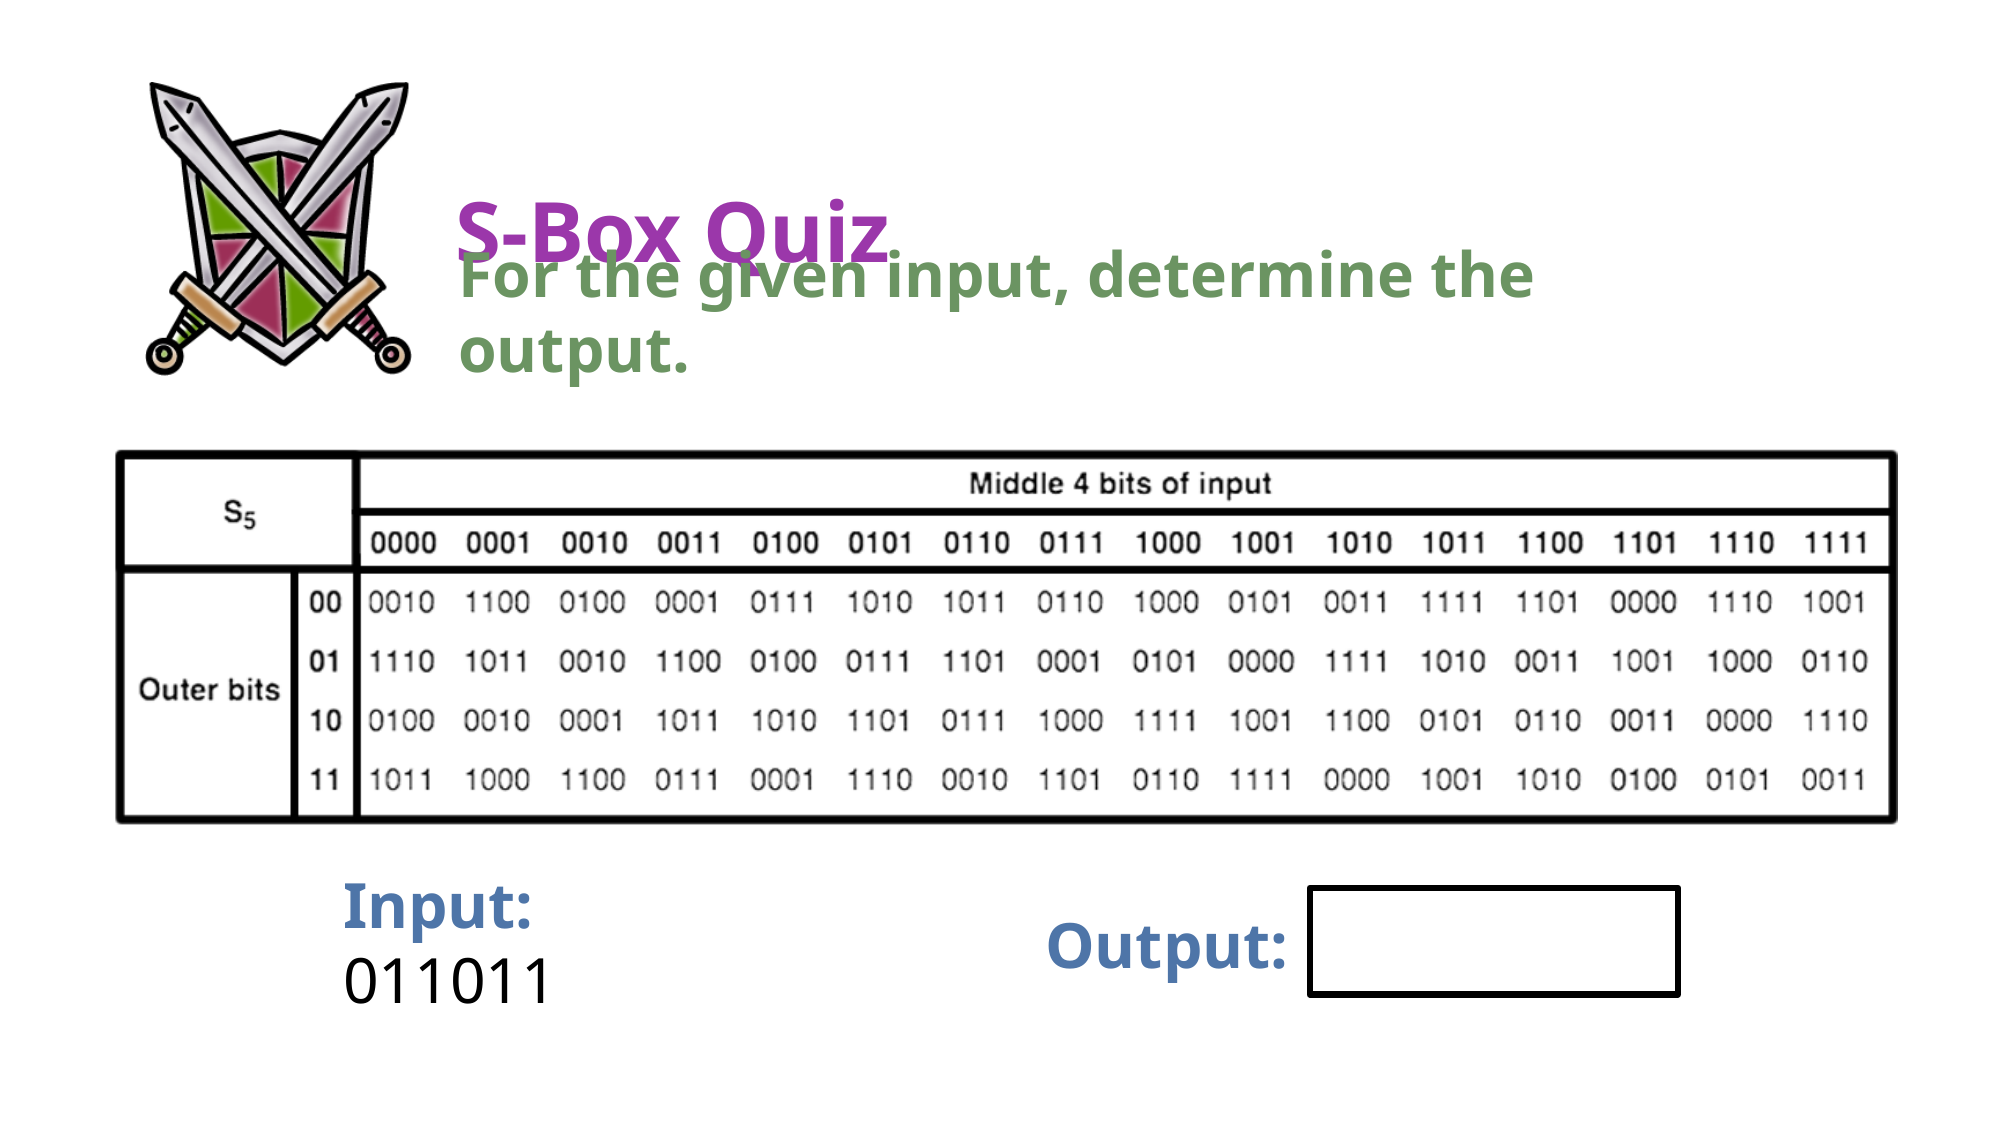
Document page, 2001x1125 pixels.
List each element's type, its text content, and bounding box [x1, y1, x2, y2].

text_box [1309, 887, 1678, 995]
list Output: [1026, 845, 1491, 1016]
title S-Box Quiz [436, 110, 962, 298]
text_box For the given input, determine the output. [443, 245, 1800, 441]
picture [145, 81, 412, 376]
text_box Input: 011011 [328, 845, 753, 1044]
picture [111, 443, 1899, 834]
